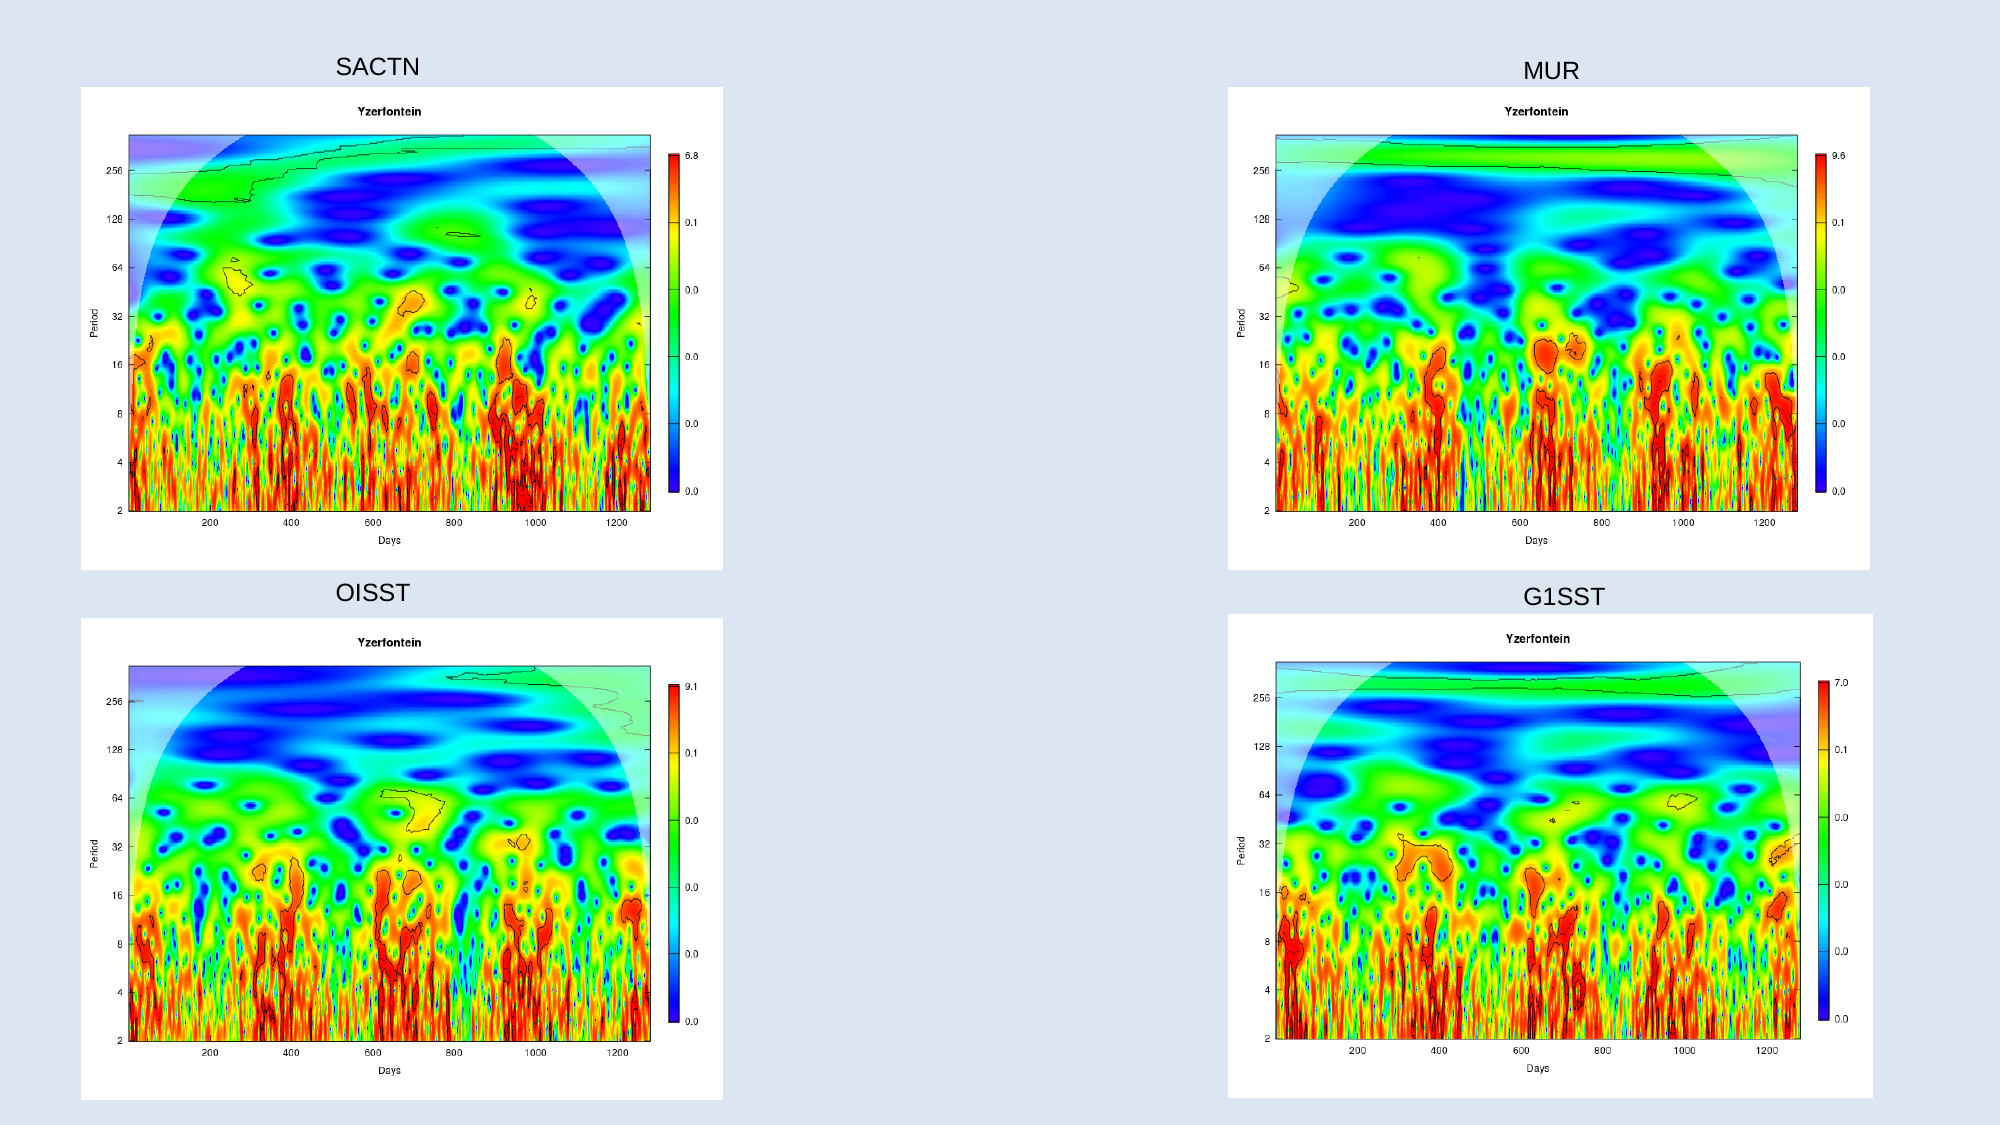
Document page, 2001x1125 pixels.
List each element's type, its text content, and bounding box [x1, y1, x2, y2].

text_box MUR [1508, 47, 1767, 86]
text_box SACTN [320, 42, 579, 86]
picture [80, 618, 723, 1100]
text_box G1SST [1508, 578, 1767, 613]
picture [80, 87, 723, 570]
picture [1227, 87, 1870, 570]
picture [1227, 614, 1873, 1098]
text_box OISST [320, 578, 579, 614]
